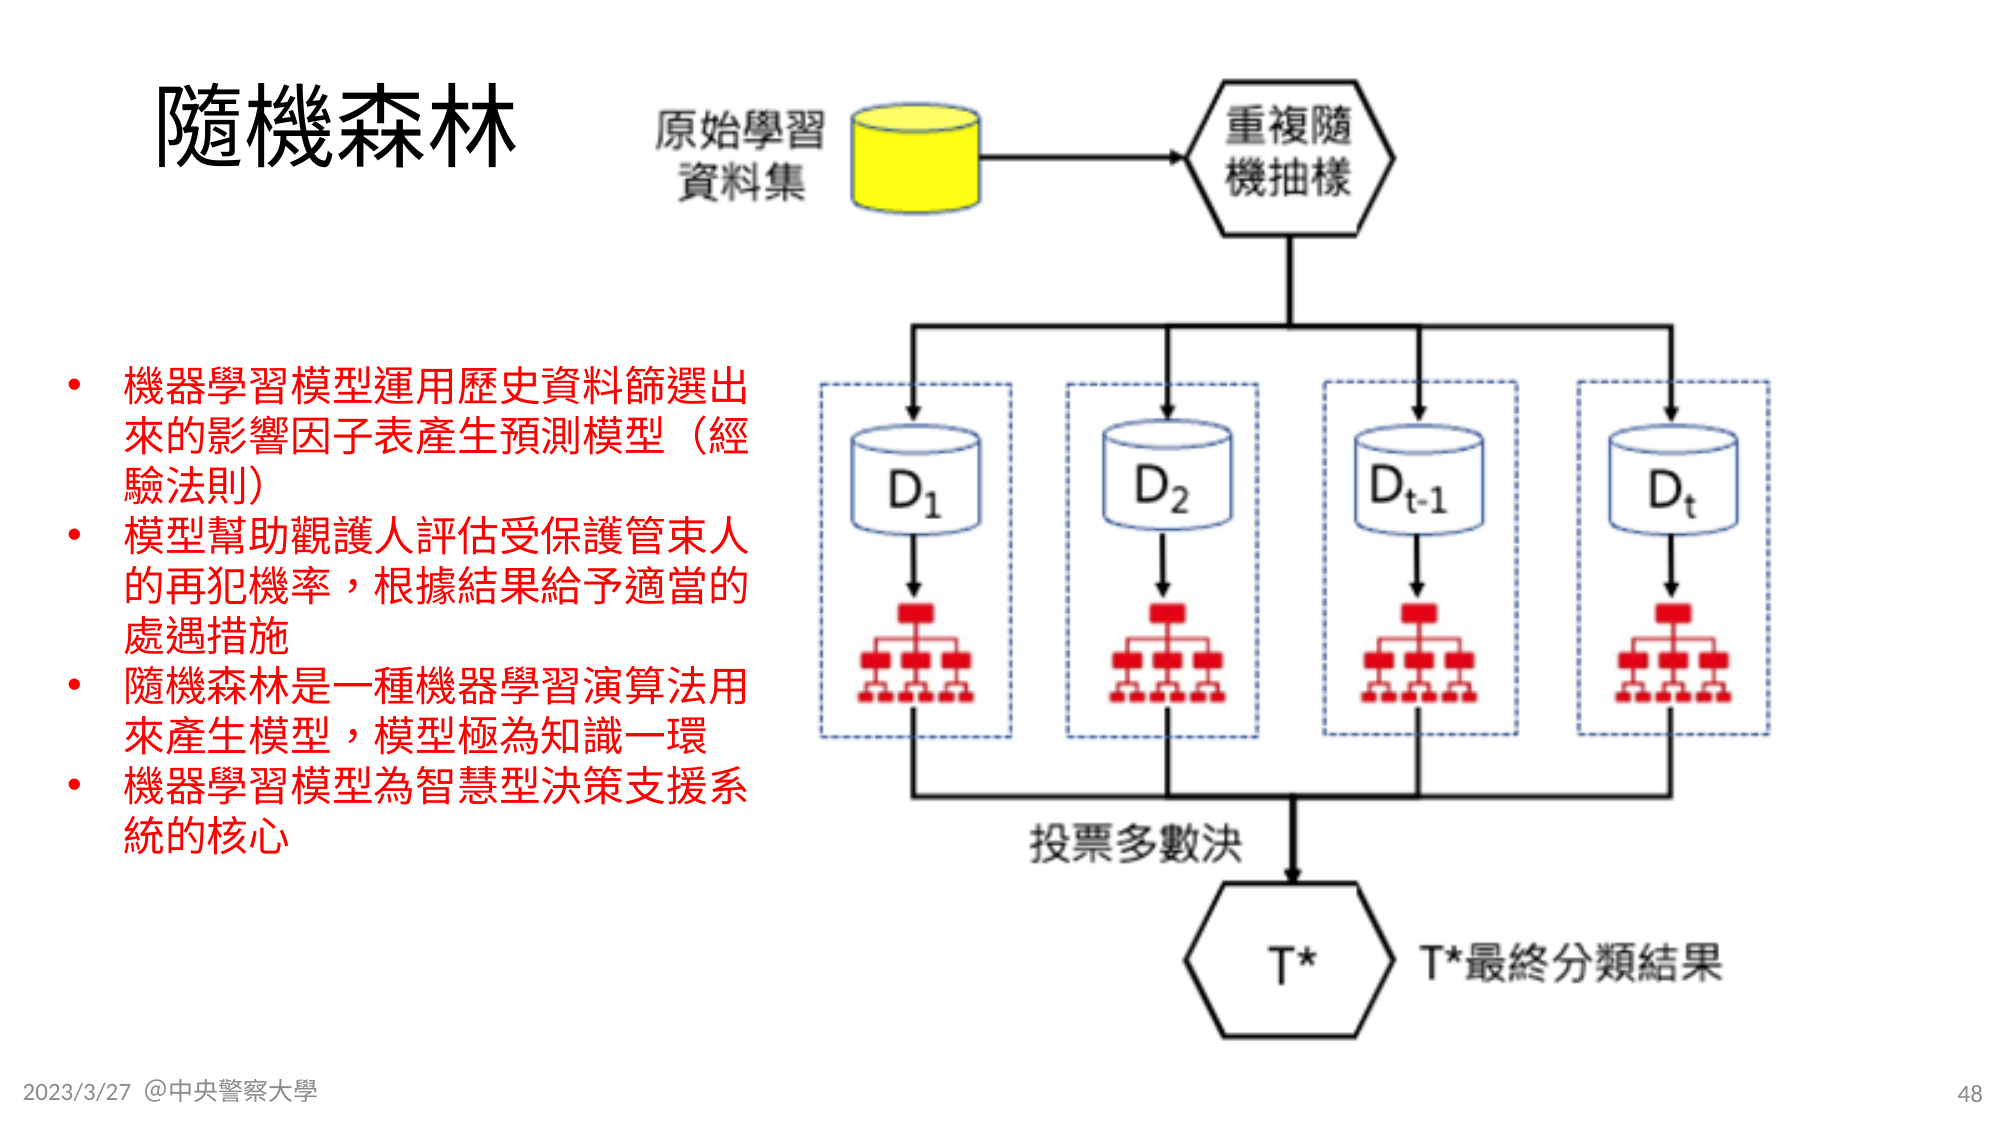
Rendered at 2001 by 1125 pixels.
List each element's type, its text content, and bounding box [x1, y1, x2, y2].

slide_number 48 [1548, 1062, 1999, 1123]
title 隨機森林 [137, 22, 1863, 240]
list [634, 57, 1804, 1071]
text_box 機器學習模型運用歷史資料篩選出來的影響因子表產生預測模型（經驗法則） 模型幫助觀護人評估受保護管束人的再犯機率，根據結果給予適當的處遇措施 隨機森林是一種機器學習演算法用來產生模型，模型極為知識一環 機器學習模型為智慧型決策支援系統的核心 [52, 352, 634, 867]
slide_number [7, 1060, 458, 1121]
